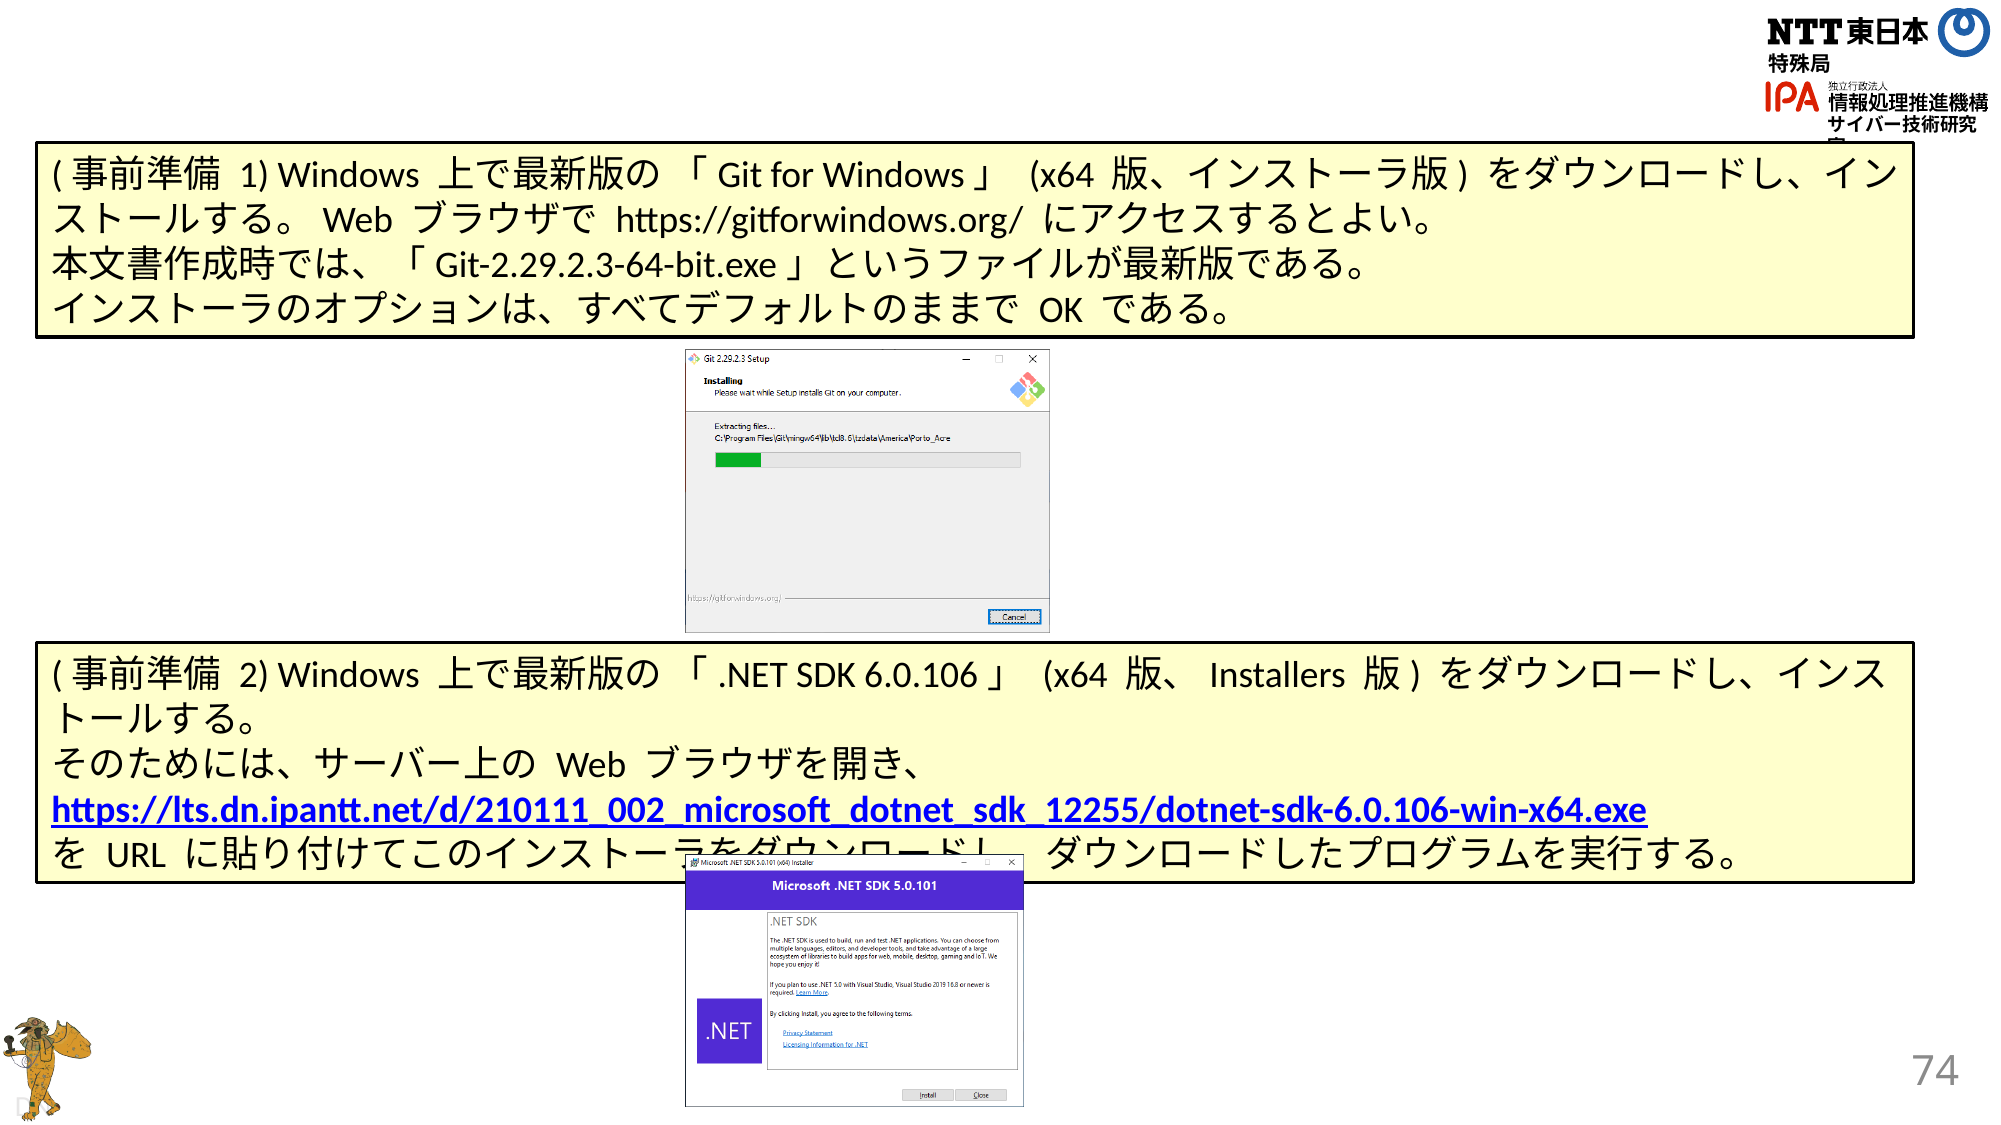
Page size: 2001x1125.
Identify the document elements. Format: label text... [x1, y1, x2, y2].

picture [685, 854, 1024, 1107]
text_box (事前準備 1) Windows 上で最新版の 「Git for Windows」 (x64 版、インストーラ版) をダウンロードし、インストールする。Web ブラウザで https://gitforwindows.org/ にアクセスするとよい。 本文書作成時では、「Git-2.29.2.3-64-bit.exe」というファイルが最新版である。 インストーラのオプションは、すべてデフォルトのままで OK である。 [36, 142, 1914, 338]
slide_number 74 [1412, 1042, 1975, 1103]
picture [685, 349, 1050, 633]
text_box (事前準備 2) Windows 上で最新版の 「.NET SDK 6.0.106」 (x64 版、Installers 版) をダウンロードし、インストールする。 そのためには、サーバー上の Web ブラウザを開き、 https://lts.dn.ipantt.net/d/210111_002_microsoft_dotnet_sdk_12255/dotnet-sdk-6.0.106-win-x64.exe を URL に貼り付けてこのインストーラをダウンロードし、ダウンロードしたプログラムを実行する。 [36, 642, 1914, 883]
